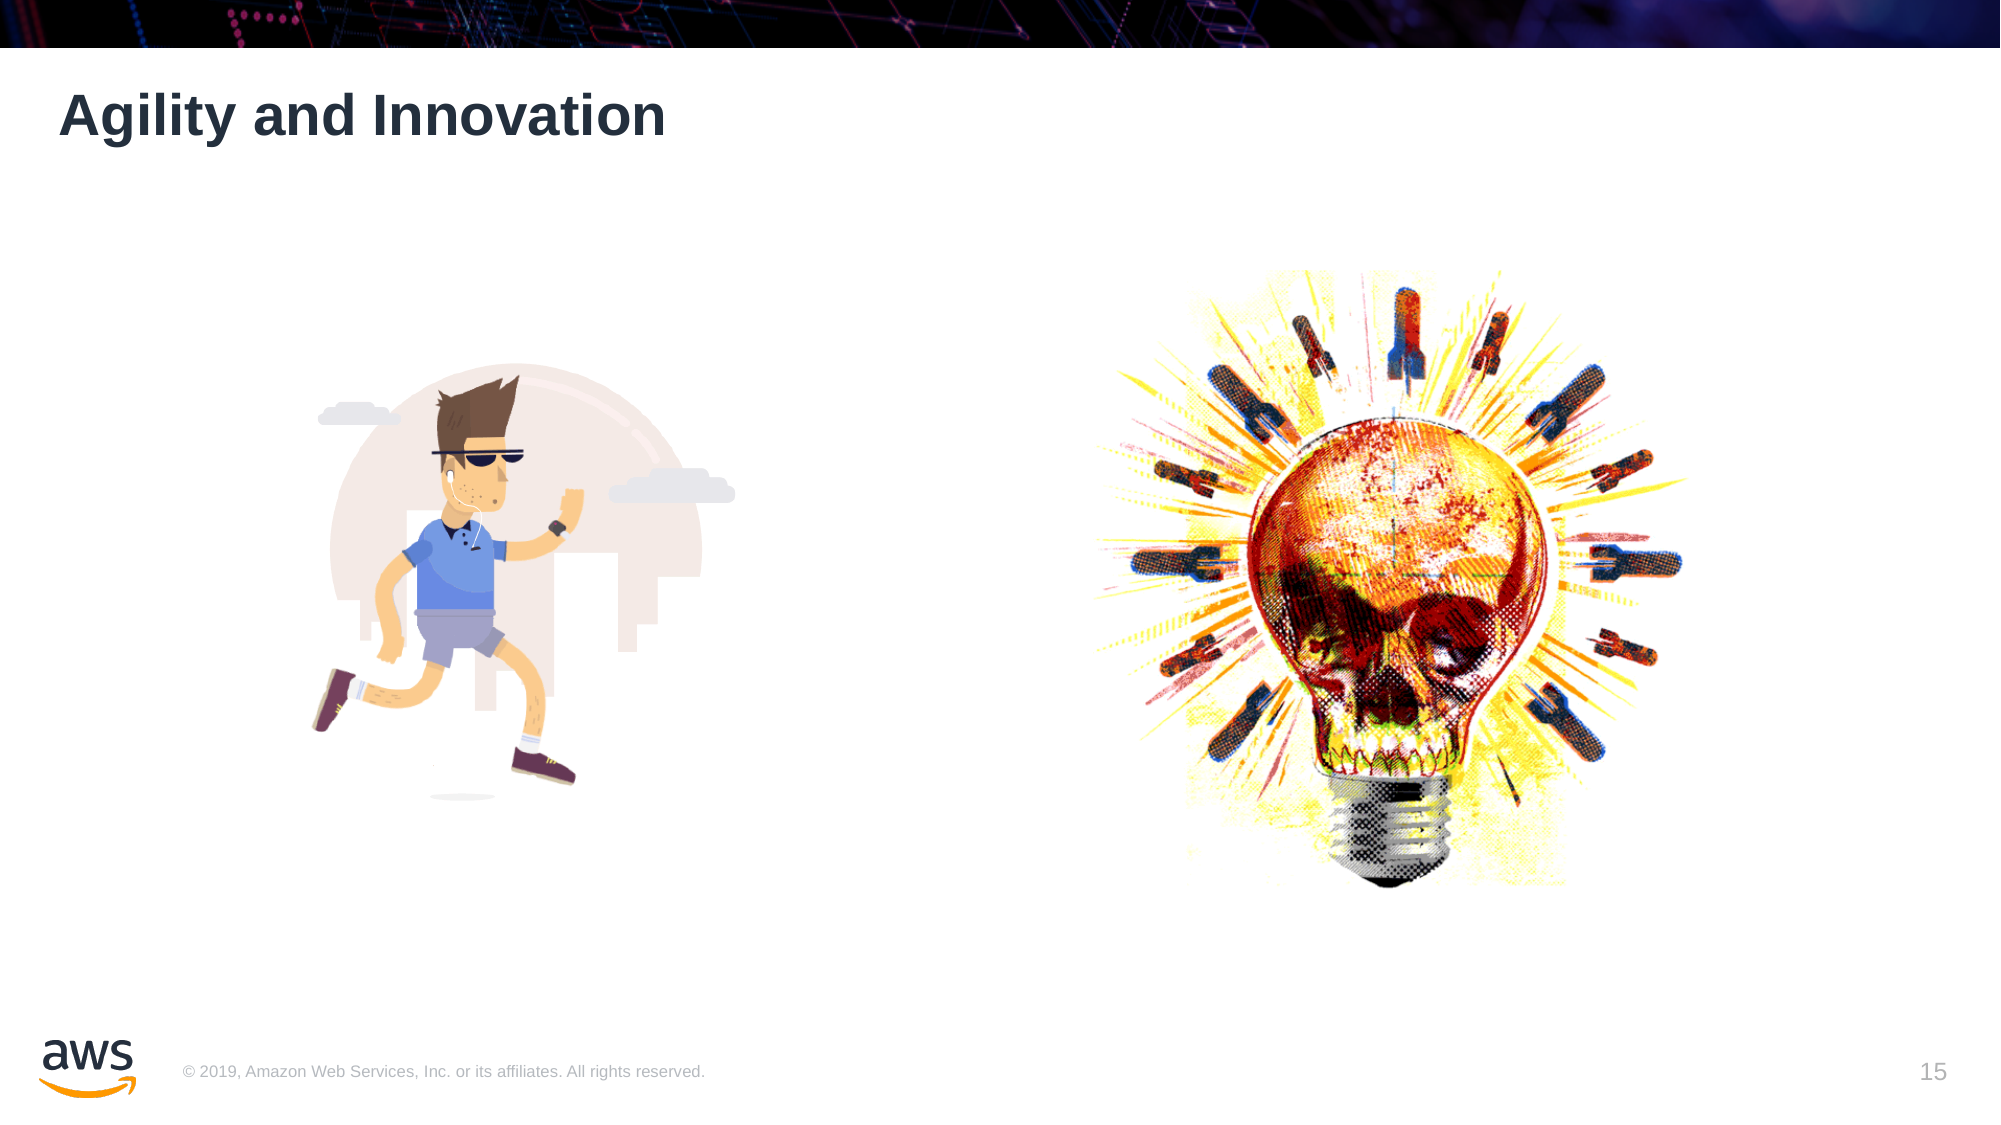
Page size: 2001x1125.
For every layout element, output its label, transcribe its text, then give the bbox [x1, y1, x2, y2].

picture [39, 1040, 136, 1098]
picture [151, 310, 881, 858]
picture [1093, 270, 1720, 898]
title Agility and Innovation [43, 67, 1963, 166]
picture [0, 0, 2000, 48]
slide_number 15 [1512, 1040, 1963, 1101]
